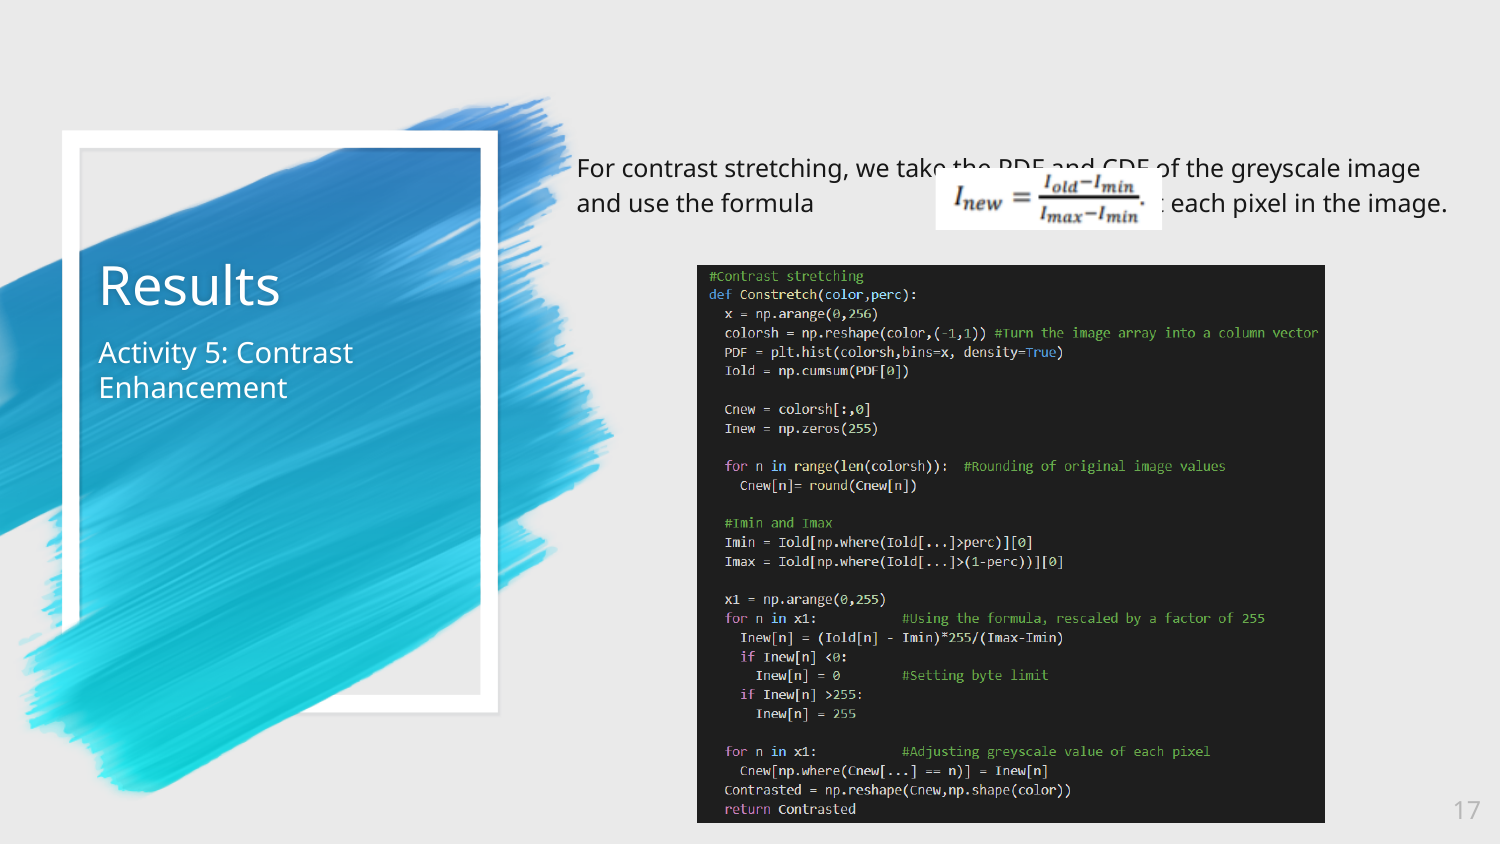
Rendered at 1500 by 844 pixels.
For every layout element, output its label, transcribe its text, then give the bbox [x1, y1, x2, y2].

text_box Activity 5: Contrast Enhancement [98, 218, 430, 522]
list For contrast stretching, we take the PDF and CDF of the greyscale image and use the formula to adjust each pixel in the image. [562, 56, 1471, 310]
slide_number 17 [1391, 779, 1482, 844]
picture [0, 0, 1500, 844]
title Results [98, 132, 430, 217]
